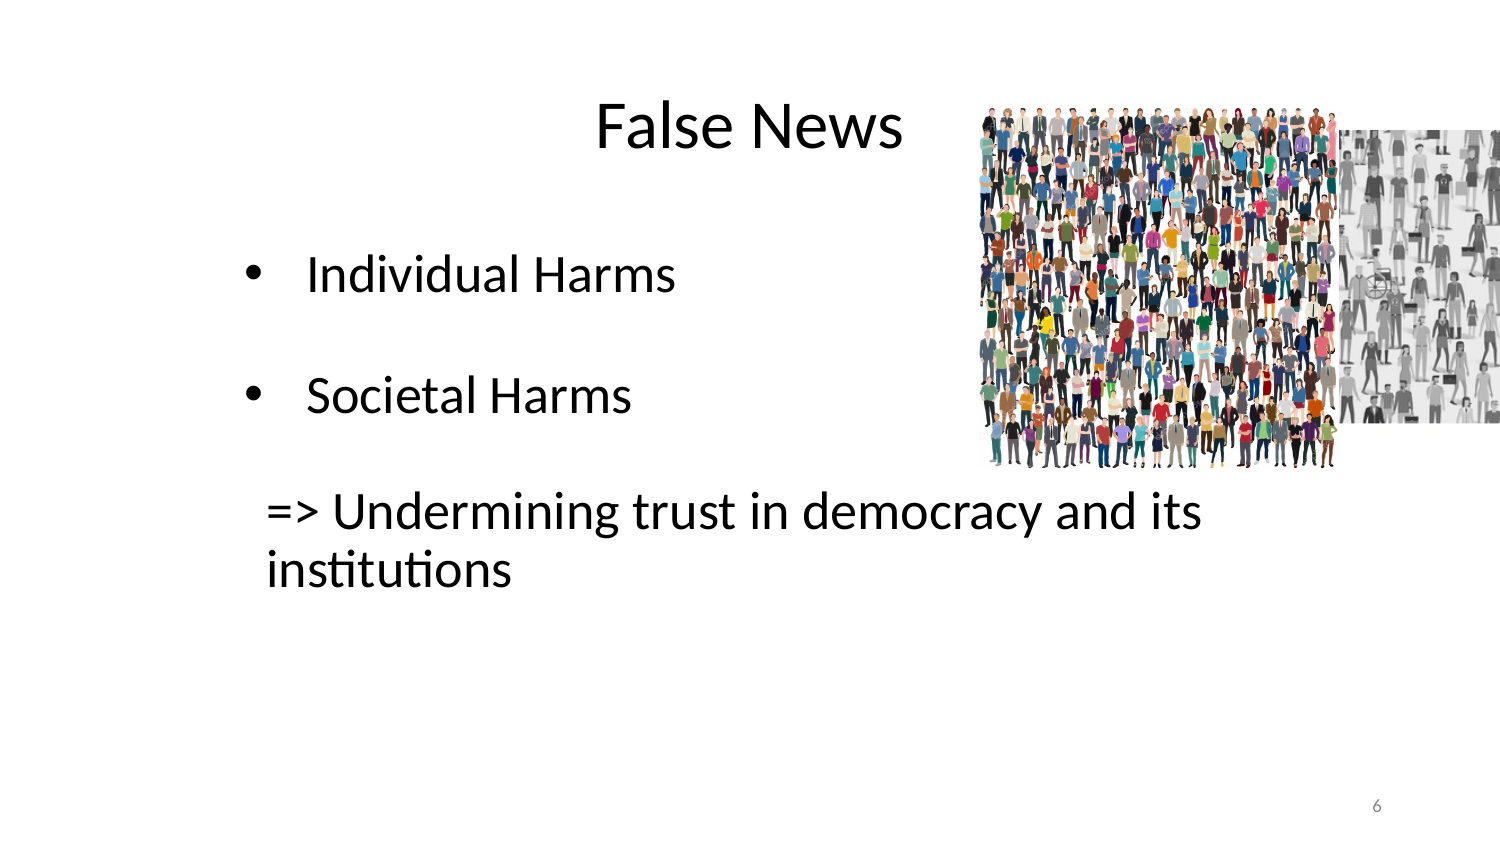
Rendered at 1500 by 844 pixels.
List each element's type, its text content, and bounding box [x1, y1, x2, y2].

list Societal Harms [216, 291, 1500, 827]
title False News [103, 44, 1397, 208]
text_box Individual Harms [216, 230, 826, 320]
text_box => Undermining trust in democracy and its institutions [251, 467, 1432, 615]
picture [978, 108, 1500, 468]
slide_number 6 [1059, 782, 1397, 827]
